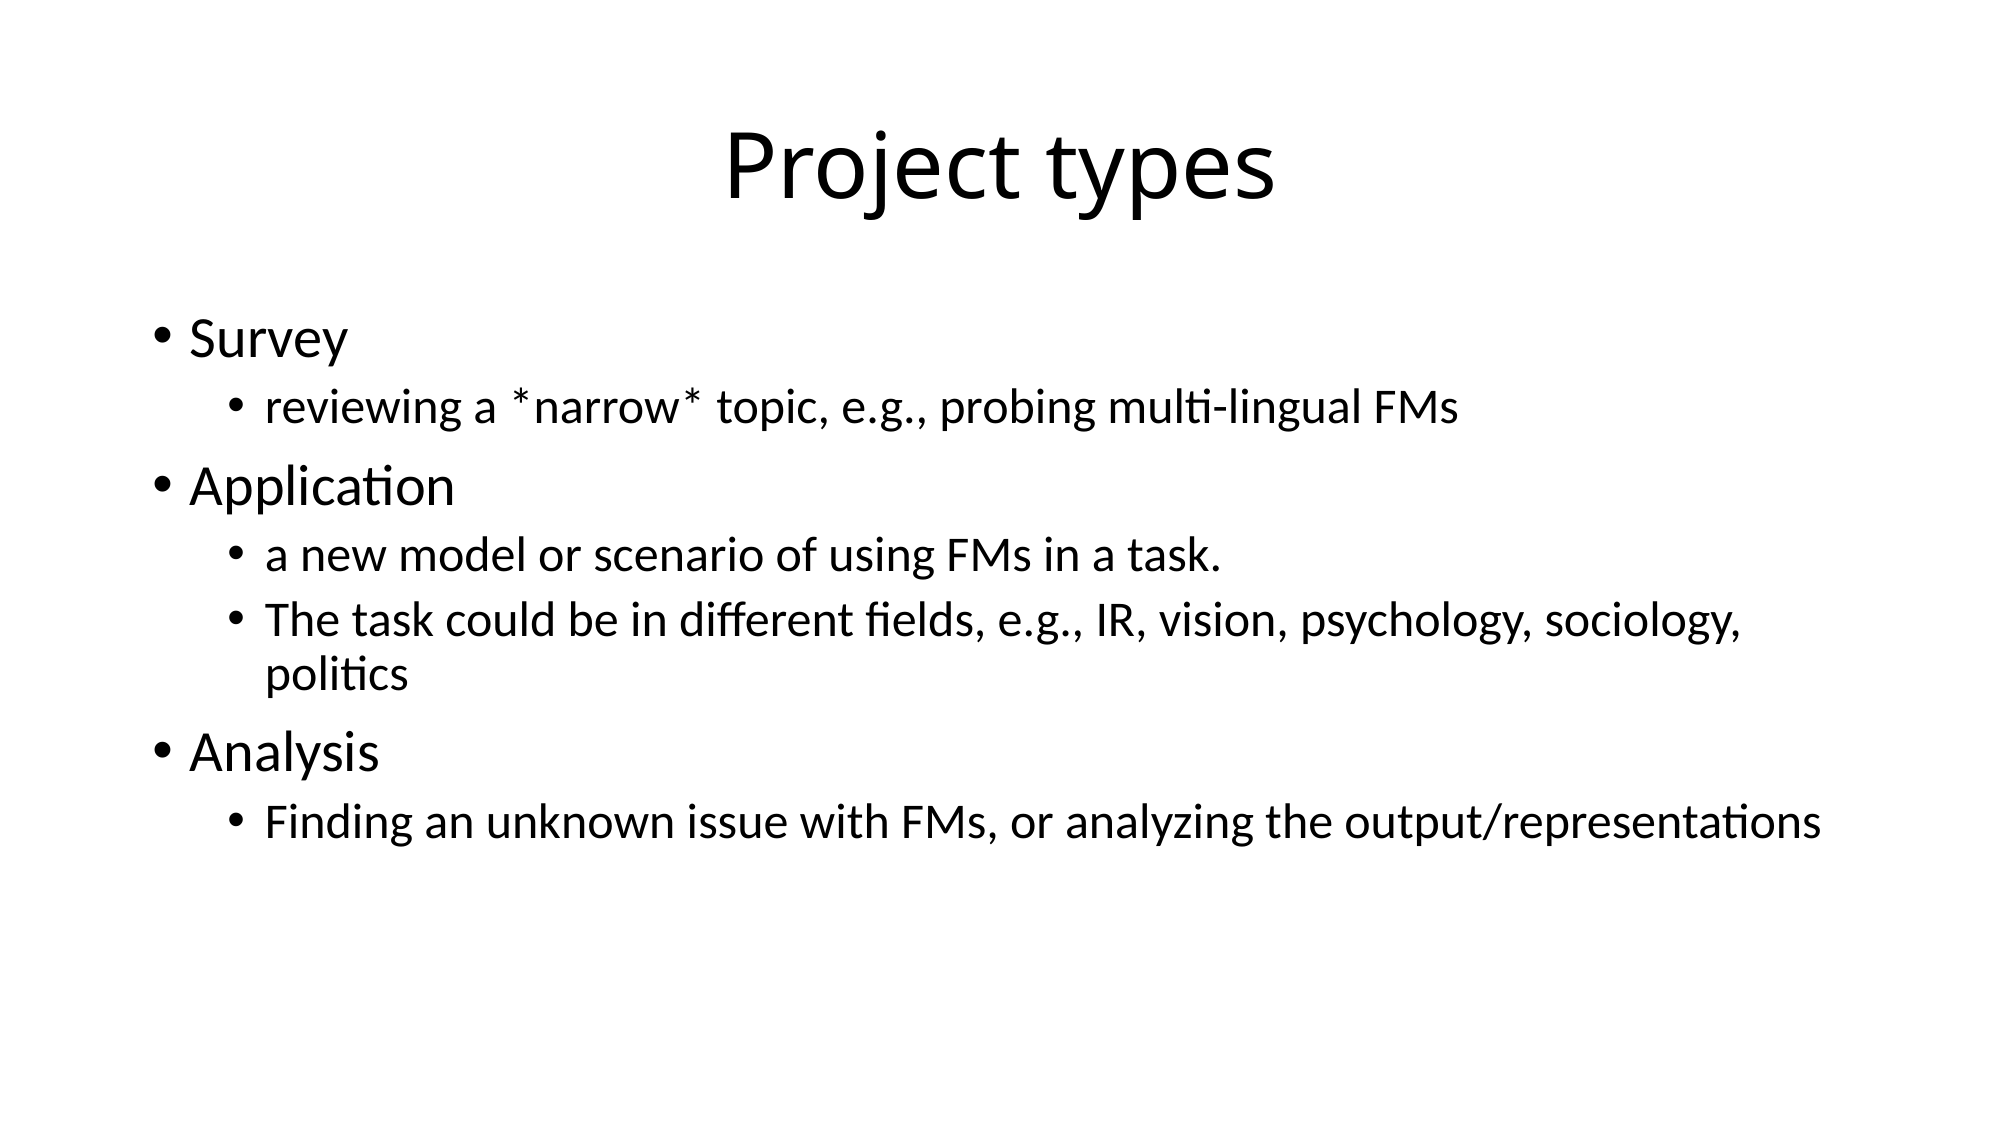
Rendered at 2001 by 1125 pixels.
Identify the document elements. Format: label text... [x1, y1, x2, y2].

title Project types [137, 59, 1863, 278]
list Survey reviewing a *narrow* topic, e.g., probing multi-lingual FMs Application a new model or scenario of using FMs in a task. The task could be in different fields, e.g., IR, vision, psychology, sociology, politics Analysis Finding an unknown issue with FMs, or analyzing the output/representations [137, 299, 1863, 1014]
